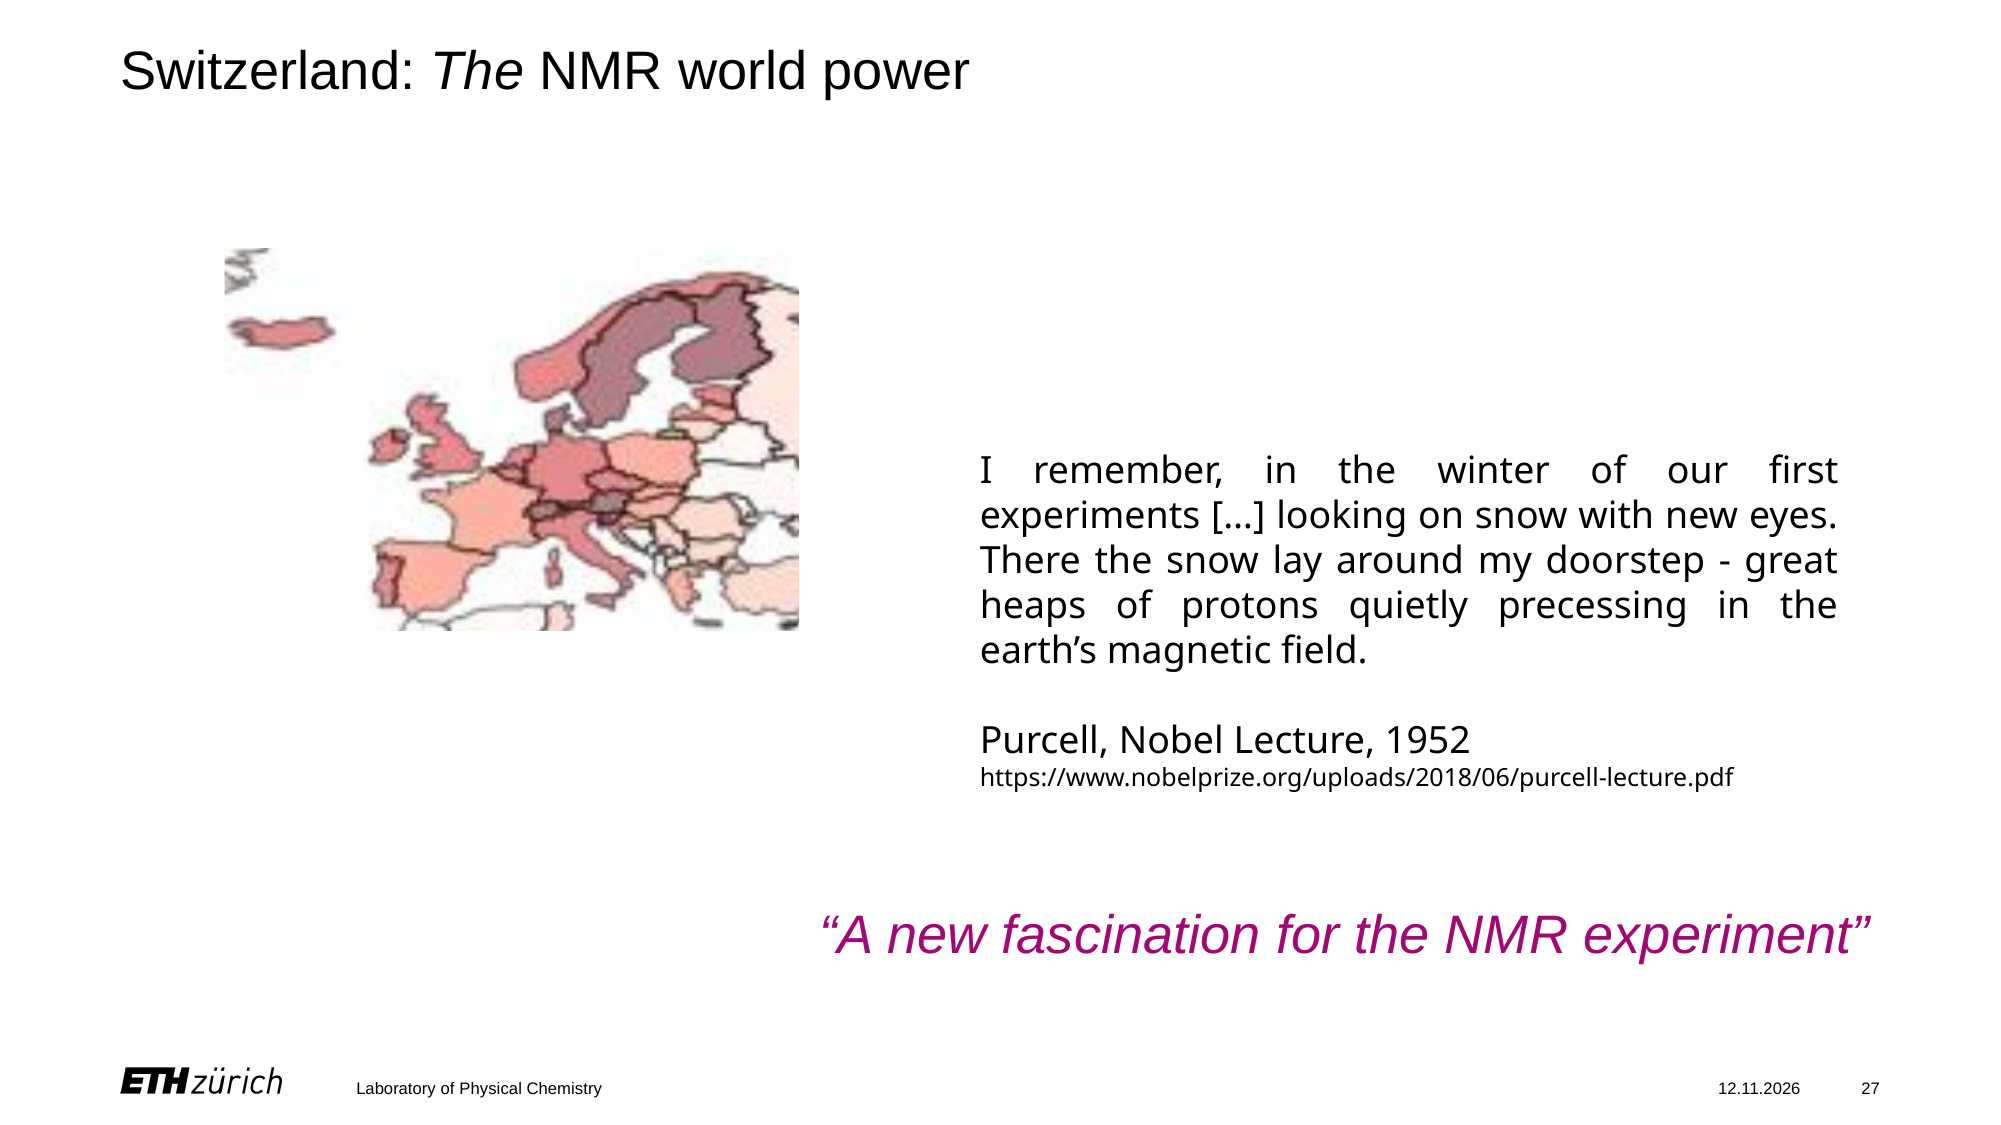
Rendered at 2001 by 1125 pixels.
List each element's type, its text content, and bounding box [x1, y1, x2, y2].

picture [120, 1067, 282, 1094]
title Switzerland: The NMR world power [120, 42, 1880, 191]
picture [224, 248, 800, 631]
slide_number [1718, 1069, 1819, 1106]
text_box “A new fascination for the NMR experiment” [819, 907, 1925, 992]
text_box I remember, in the winter of our first experiments […] looking on snow with new eyes. There the snow lay around my doorstep - great heaps of protons quietly precessing in the earth’s magnetic field. Purcell, Nobel Lecture, 1952 https://www.nobelprize.org/uploads/2018/06/purcell-lecture.pdf [965, 439, 1854, 848]
slide_number 27 [1827, 1069, 1880, 1106]
footer Laboratory of Physical Chemistry [356, 1069, 1243, 1106]
